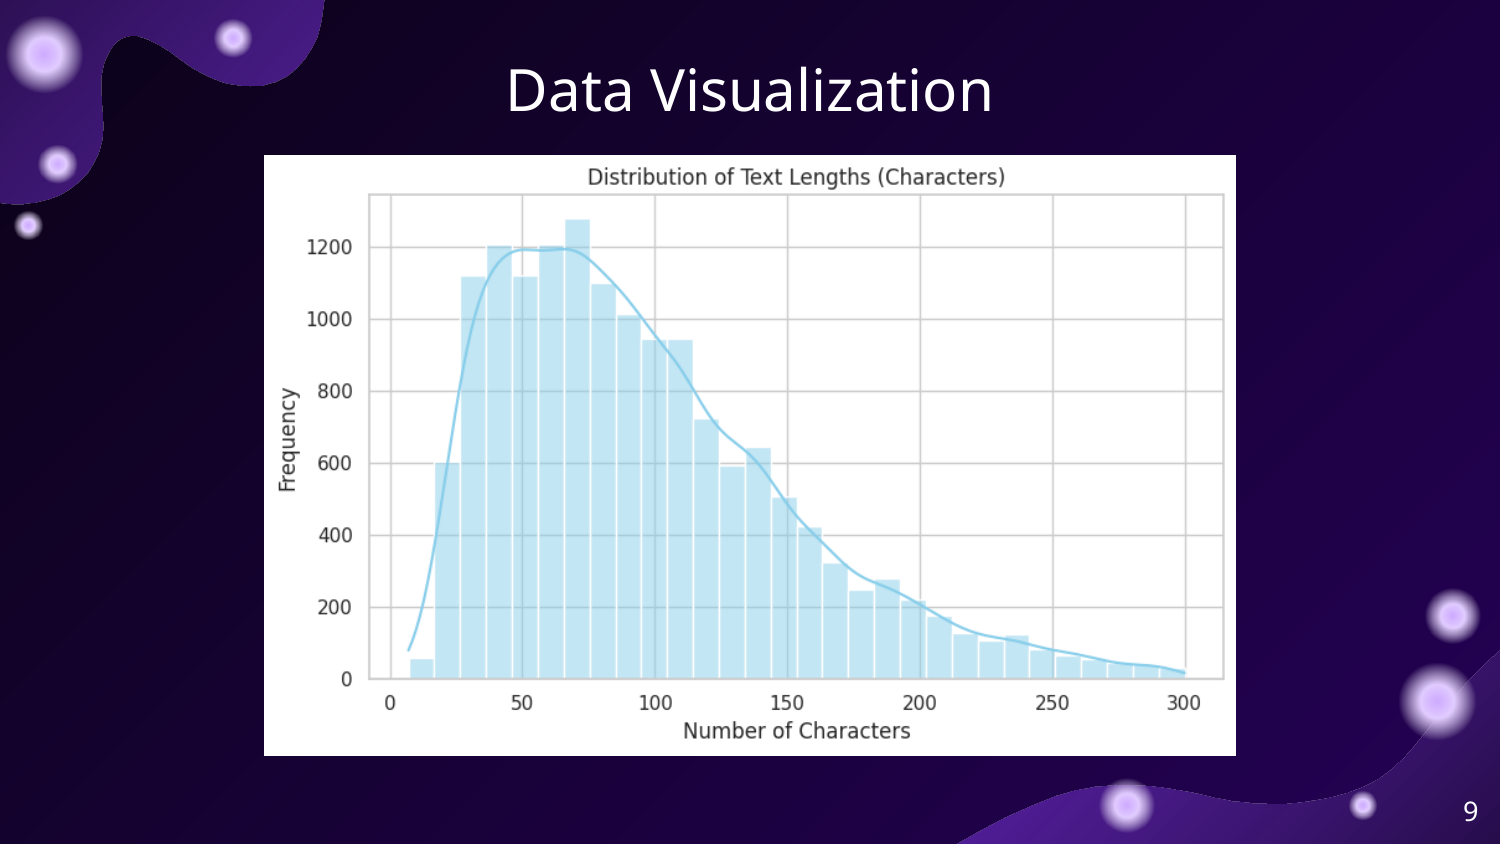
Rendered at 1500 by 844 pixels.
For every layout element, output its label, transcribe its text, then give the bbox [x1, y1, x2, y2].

slide_number ‹#› [1403, 779, 1494, 844]
picture [264, 155, 1236, 756]
title Data Visualization [118, 38, 1382, 133]
